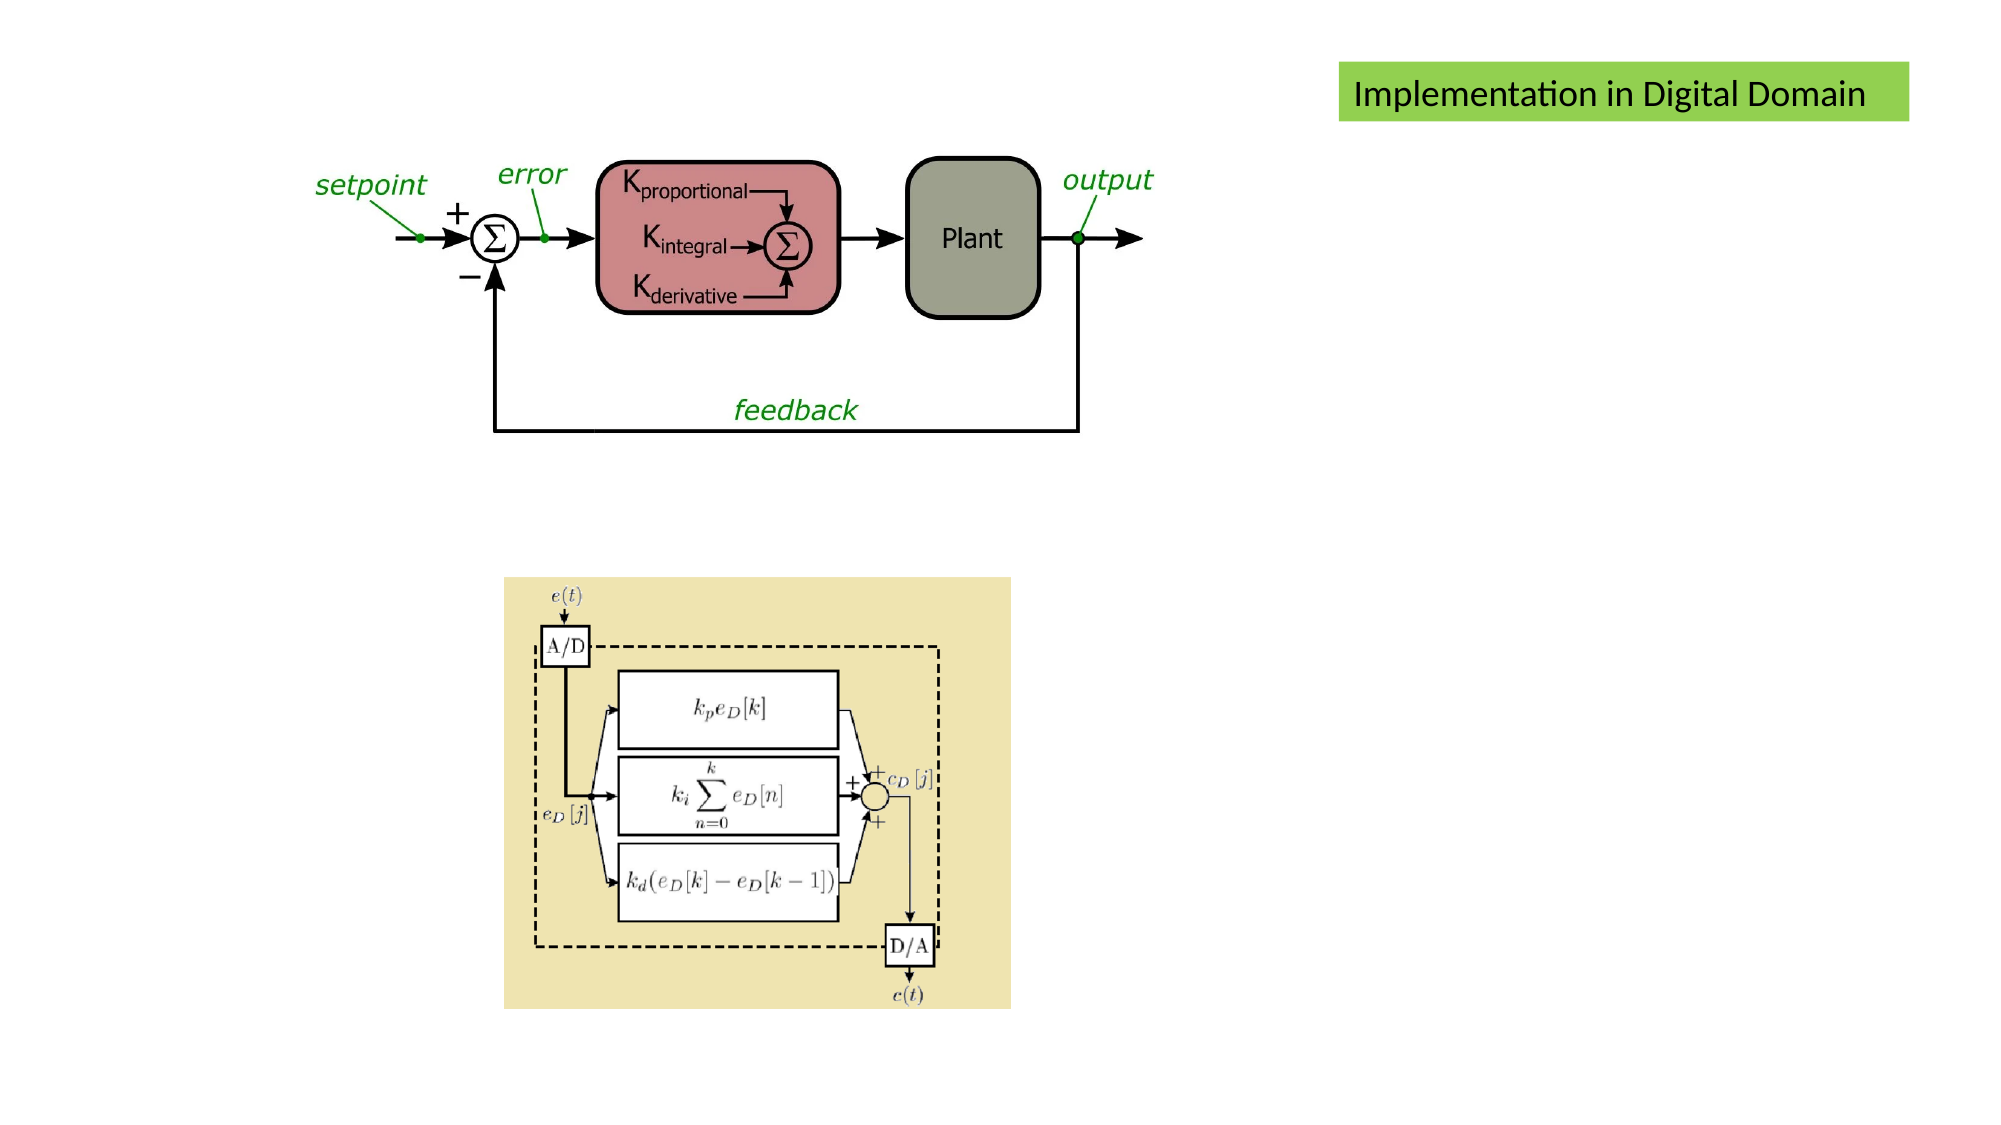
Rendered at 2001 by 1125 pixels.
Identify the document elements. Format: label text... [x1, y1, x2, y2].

picture [313, 151, 1158, 443]
picture [504, 575, 1011, 1009]
text_box Implementation in Digital Domain [1338, 61, 1910, 122]
